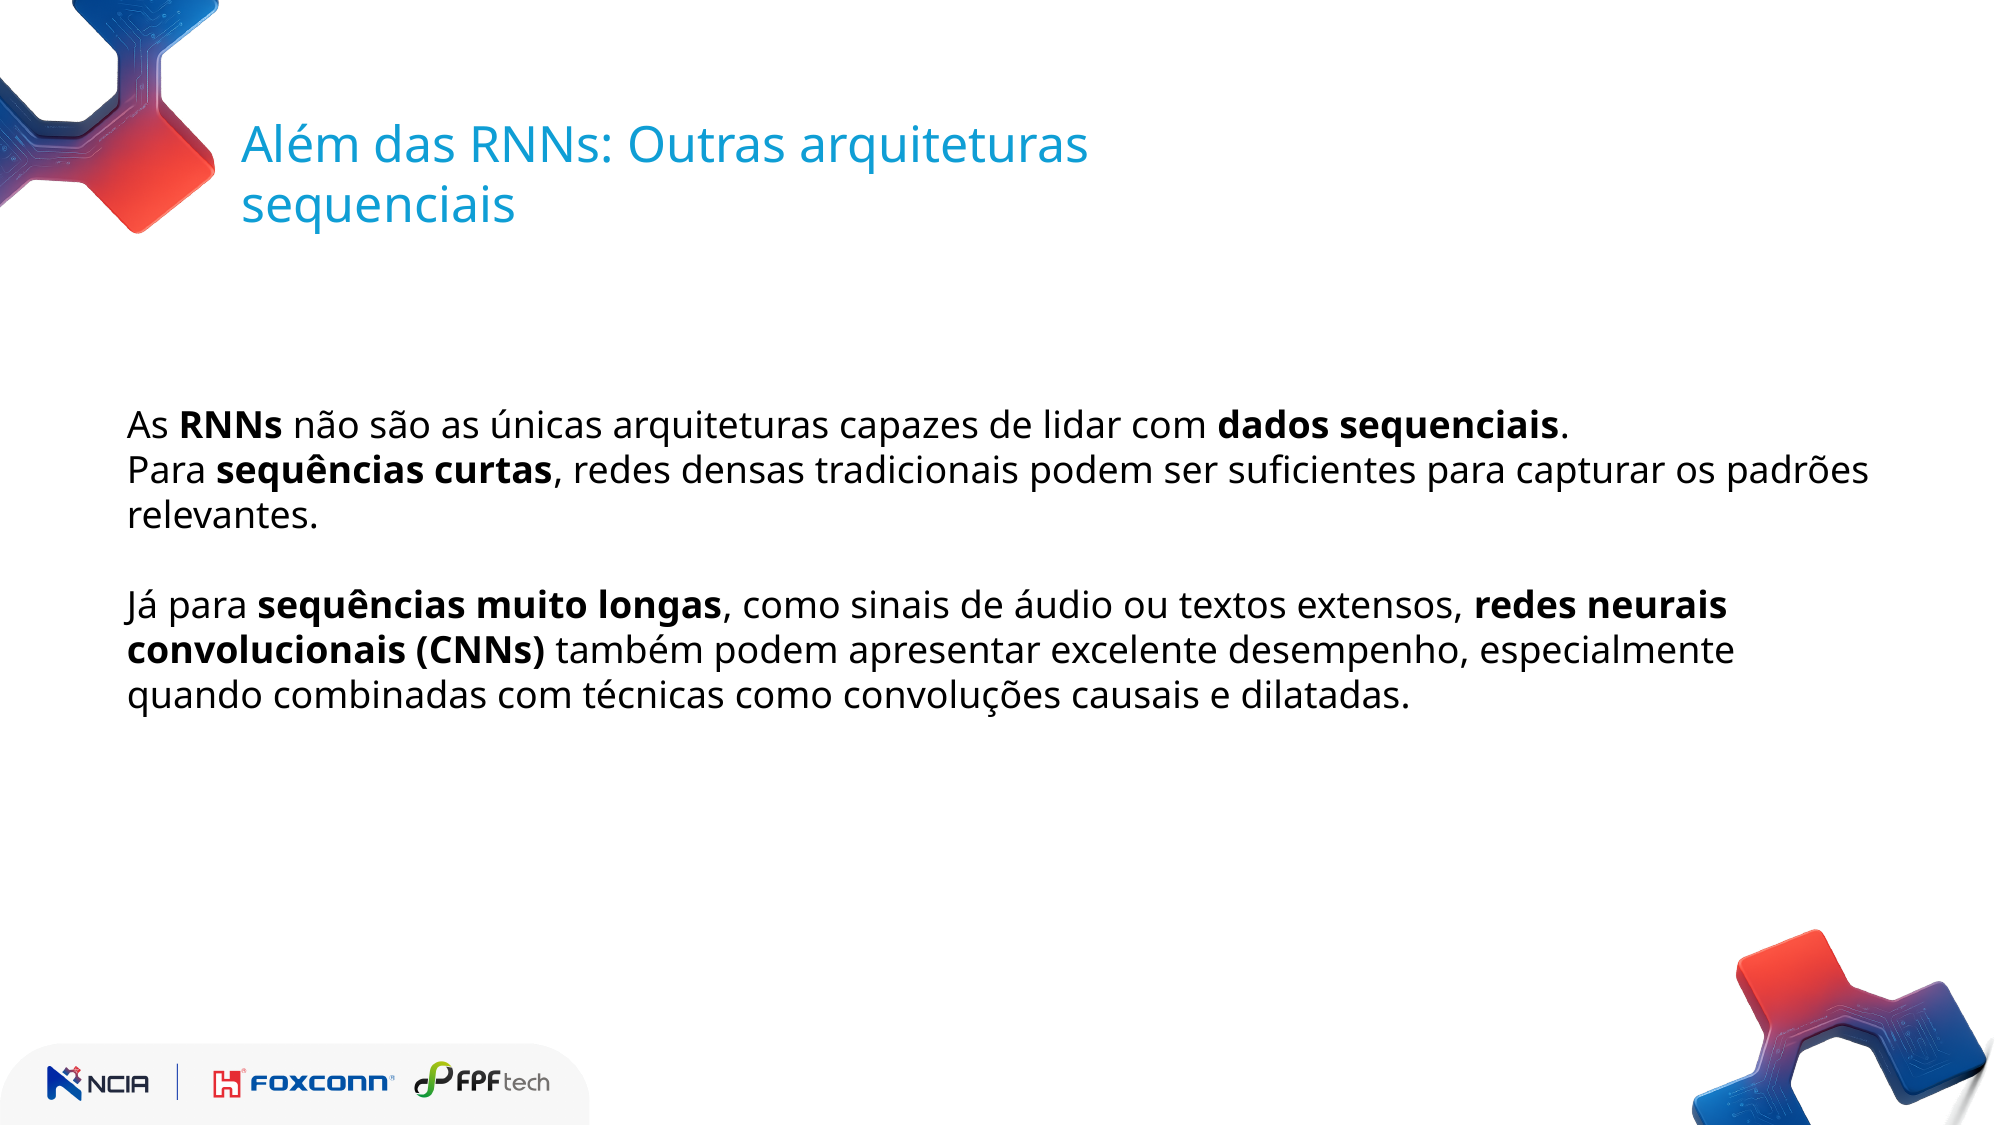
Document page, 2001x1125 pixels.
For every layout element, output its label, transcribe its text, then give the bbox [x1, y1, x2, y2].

picture [0, 991, 590, 1125]
picture [1667, 911, 2001, 1125]
text_box Além das RNNs: Outras arquiteturas sequenciais [226, 105, 1277, 241]
text_box As RNNs não são as únicas arquiteturas capazes de lidar com dados sequenciais. Para sequências curtas, redes densas tradicionais podem ser suficientes para capturar os padrões relevantes. Já para sequências muito longas, como sinais de áudio ou textos extensos, redes neurais convolucionais (CNNs) também podem apresentar excelente desempenho, especialmente quando combinadas com técnicas como convoluções causais e dilatadas. [112, 394, 1888, 769]
picture [0, 0, 250, 246]
